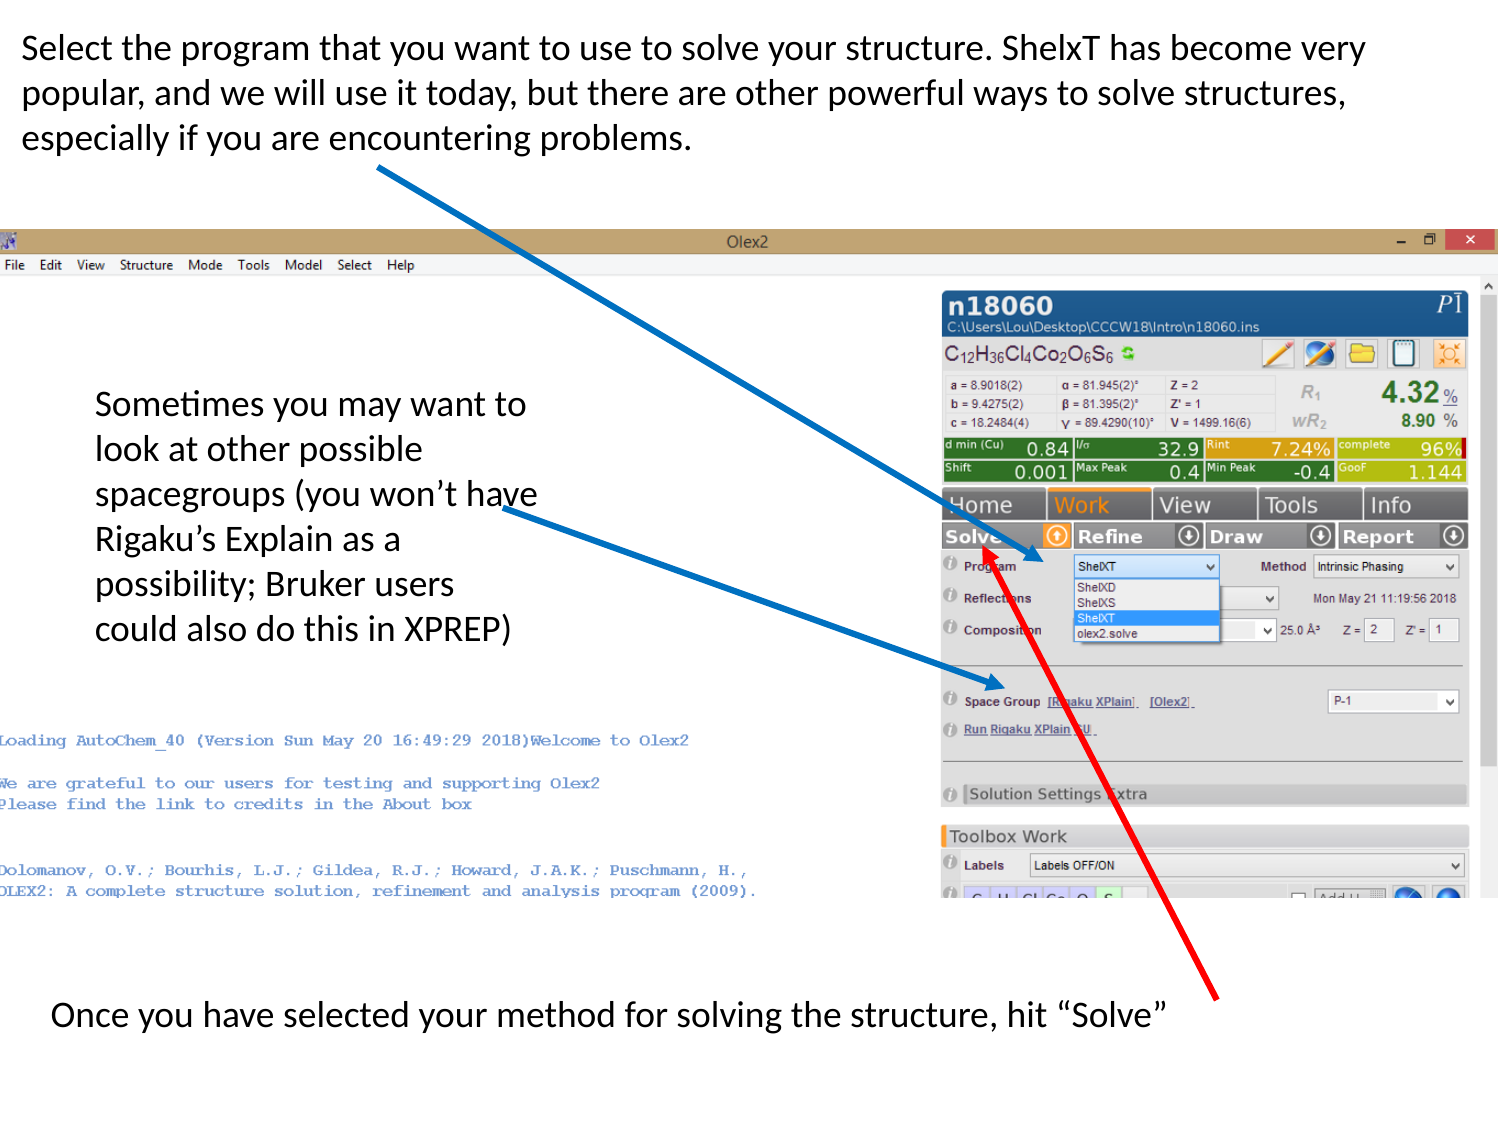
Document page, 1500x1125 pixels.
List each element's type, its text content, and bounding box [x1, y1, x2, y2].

picture [0, 117, 1500, 898]
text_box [502, 507, 1006, 689]
text_box Once you have selected your method for solving the structure, hit “Solve” [35, 982, 1415, 1043]
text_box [982, 544, 1217, 1000]
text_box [377, 166, 1044, 562]
text_box Select the program that you want to use to solve your structure. ShelxT has become very popular, and we will use it today, but there are other powerful ways to solve structures, especially if you are encountering problems. [6, 15, 1415, 117]
